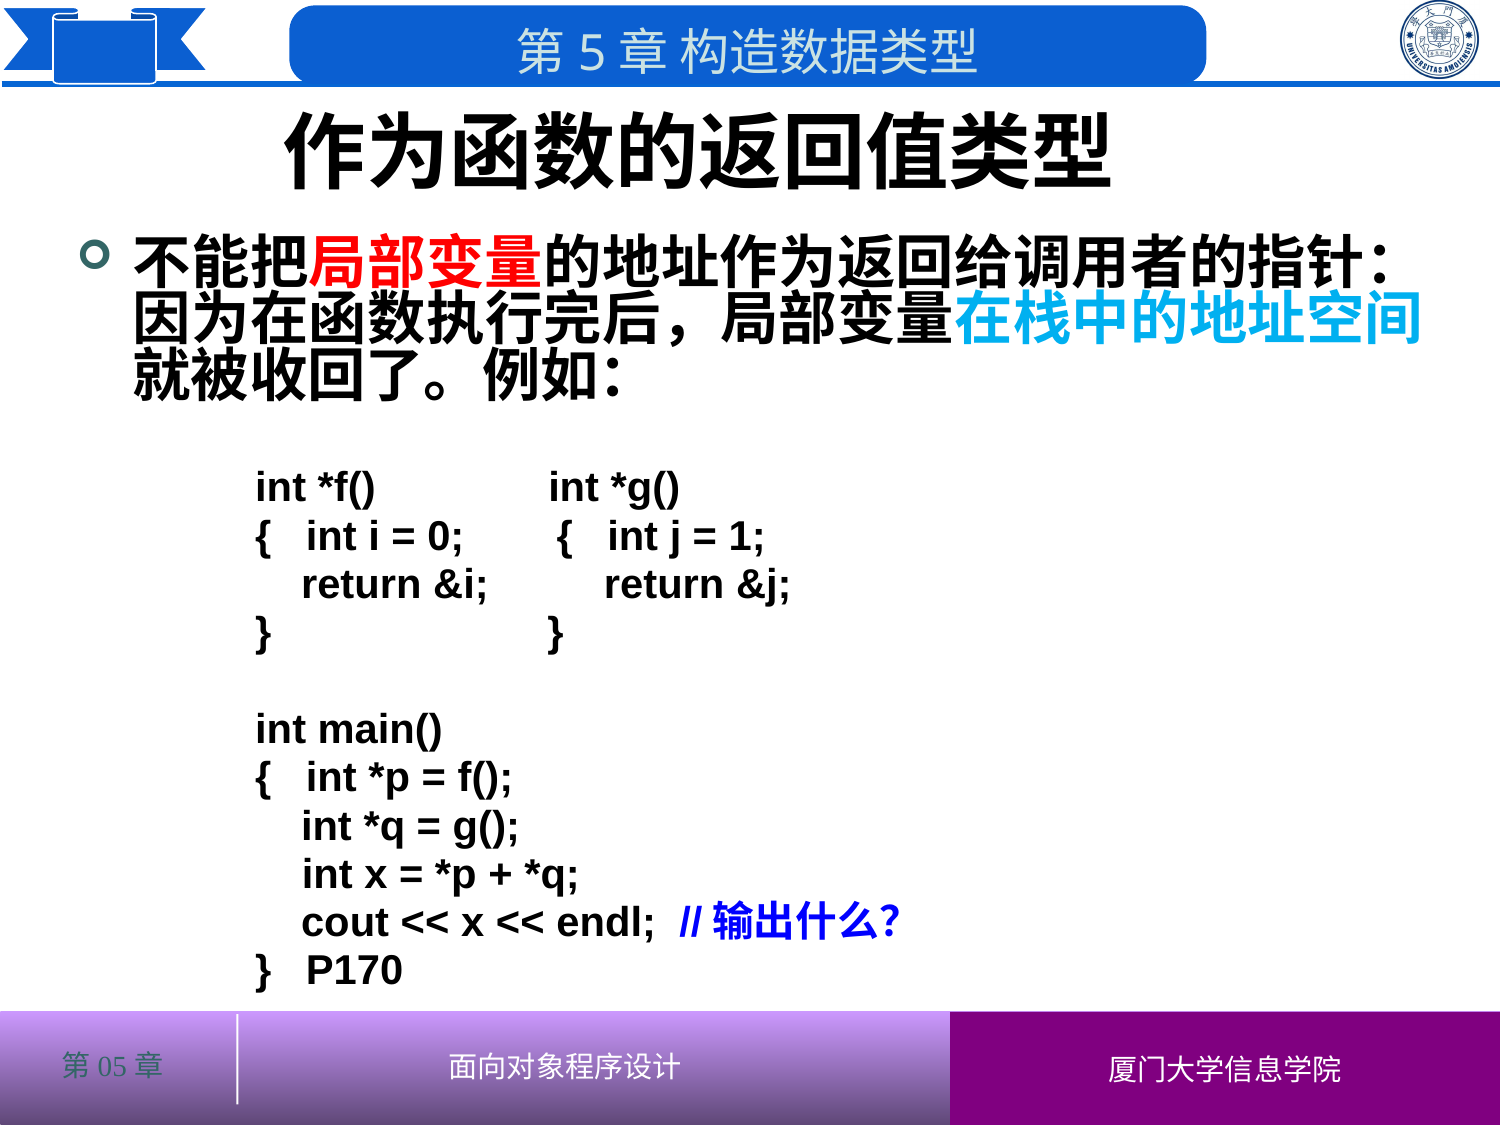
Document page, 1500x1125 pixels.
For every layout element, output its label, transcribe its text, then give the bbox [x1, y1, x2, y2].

list 不能把局部变量的地址作为返回给调用者的指针：因为在函数执行完后，局部变量在栈中的地址空间就被收回了。例如： int *f() int *g() { int i = 0; { int j = 1; return &i; return &j; } } int main() { int *p = f(); int *q = g(); int x = *p + *q; cout << x << endl; //输出什么？ } P170 [61, 231, 1439, 998]
slide_number [249, 1025, 463, 1100]
text_box 作为函数的返回值类型 [267, 23, 1418, 274]
picture [1399, 0, 1480, 80]
